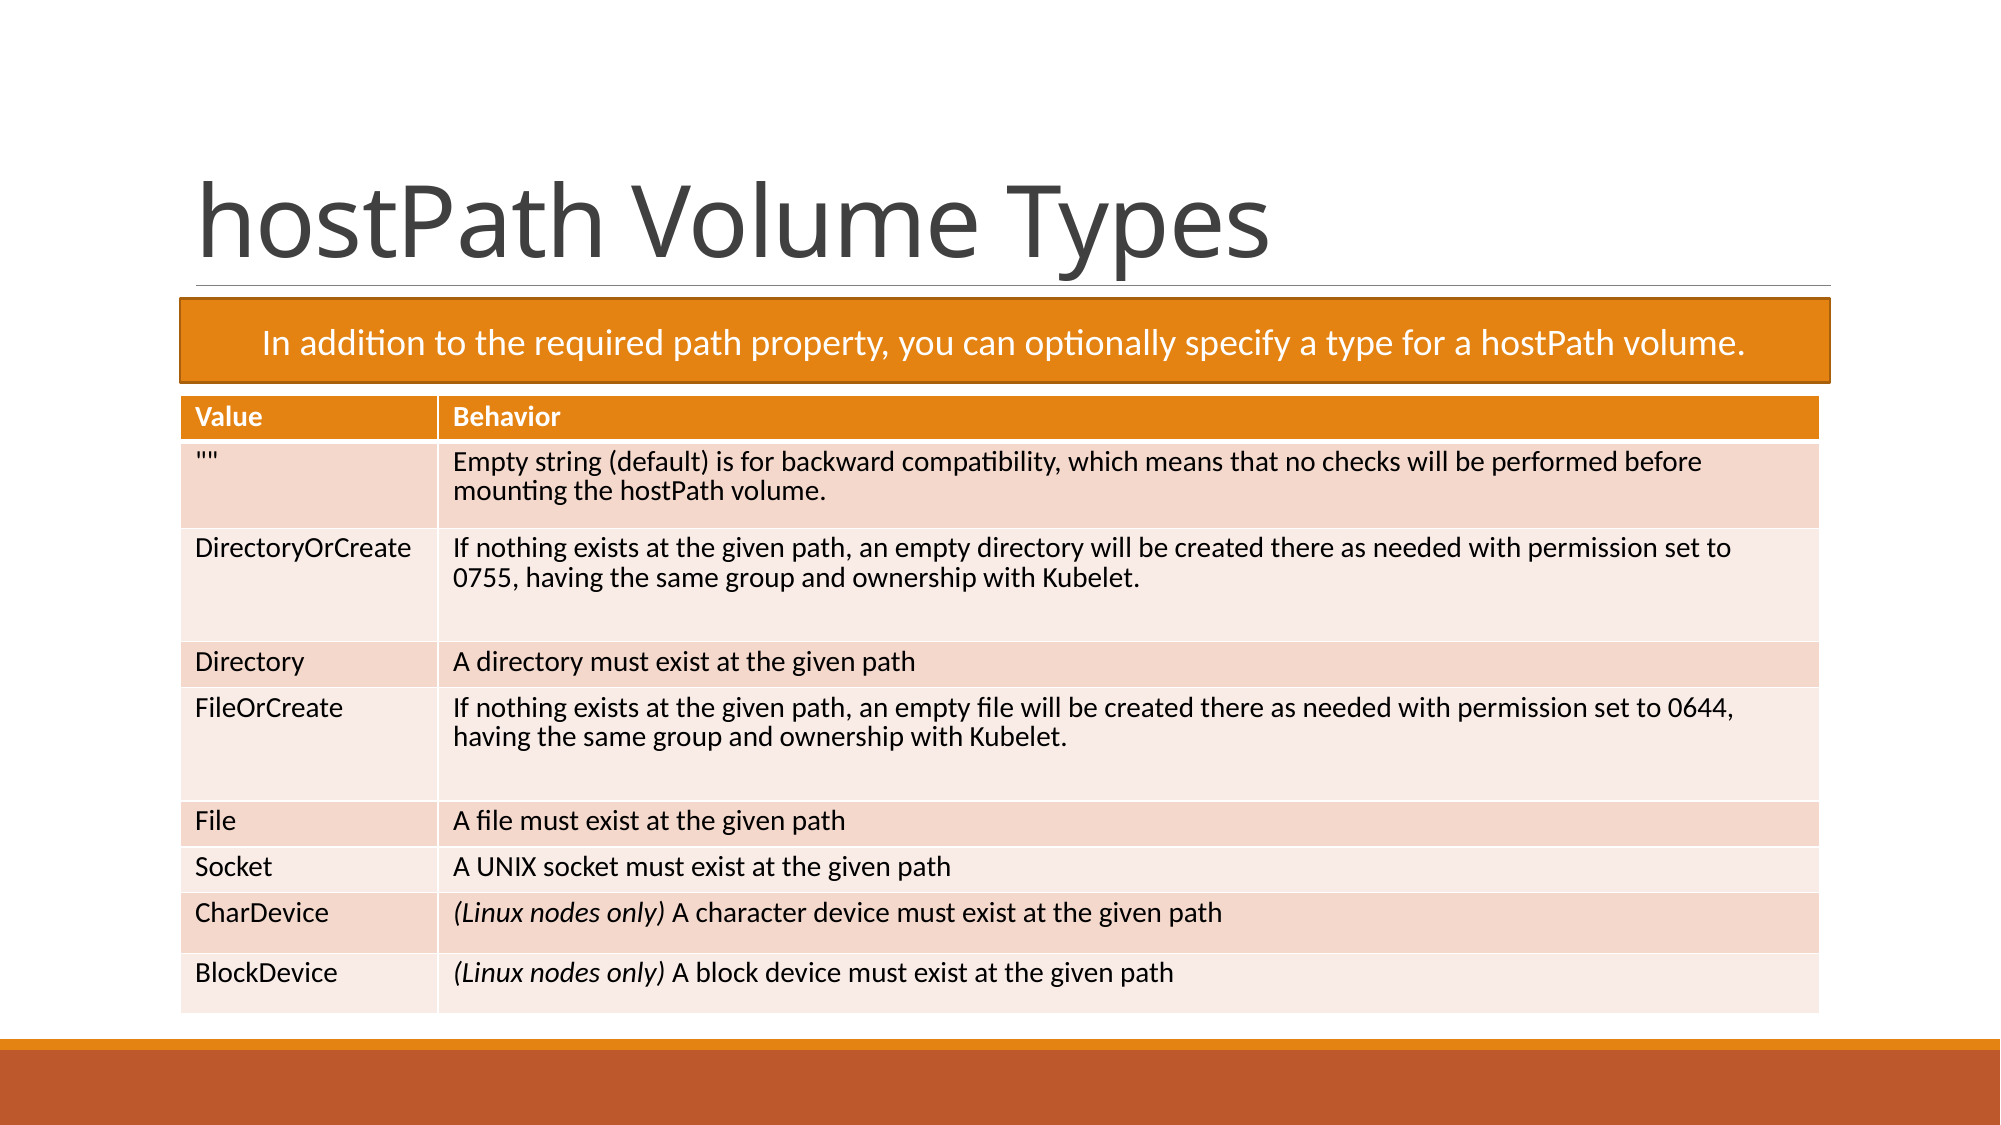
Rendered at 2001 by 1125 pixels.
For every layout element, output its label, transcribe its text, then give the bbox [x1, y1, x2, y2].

table_header Behavior [439, 396, 1819, 439]
table_cell ‌"" [181, 444, 437, 528]
table_cell (Linux nodes only) A block device must exist at the given path [439, 954, 1819, 1013]
table_cell If nothing exists at the given path, an empty directory will be created there as needed with permission set to 0755, having the same group and ownership with Kubelet. [439, 529, 1819, 641]
text_box In addition to the required path property, you can optionally specify a type for a hostPath volume. [179, 297, 1831, 384]
table_cell A UNIX socket must exist at the given path [439, 848, 1819, 892]
table_cell File [181, 802, 437, 846]
table_cell FileOrCreate [181, 688, 437, 800]
table_cell Directory [181, 642, 437, 687]
table_cell (Linux nodes only) A character device must exist at the given path [439, 893, 1819, 953]
table_cell Empty string (default) is for backward compatibility, which means that no checks will be performed before mounting the hostPath volume. [439, 444, 1819, 528]
table_header Value [181, 396, 437, 439]
table_cell Socket [181, 848, 437, 892]
title hostPath Volume Types [180, 47, 1830, 285]
table_cell BlockDevice [181, 954, 437, 1013]
table_cell CharDevice [181, 893, 437, 953]
table_cell If nothing exists at the given path, an empty file will be created there as needed with permission set to 0644, having the same group and ownership with Kubelet. [439, 688, 1819, 800]
table_cell A file must exist at the given path [439, 802, 1819, 846]
table_cell DirectoryOrCreate [181, 529, 437, 641]
table_cell A directory must exist at the given path [439, 642, 1819, 687]
